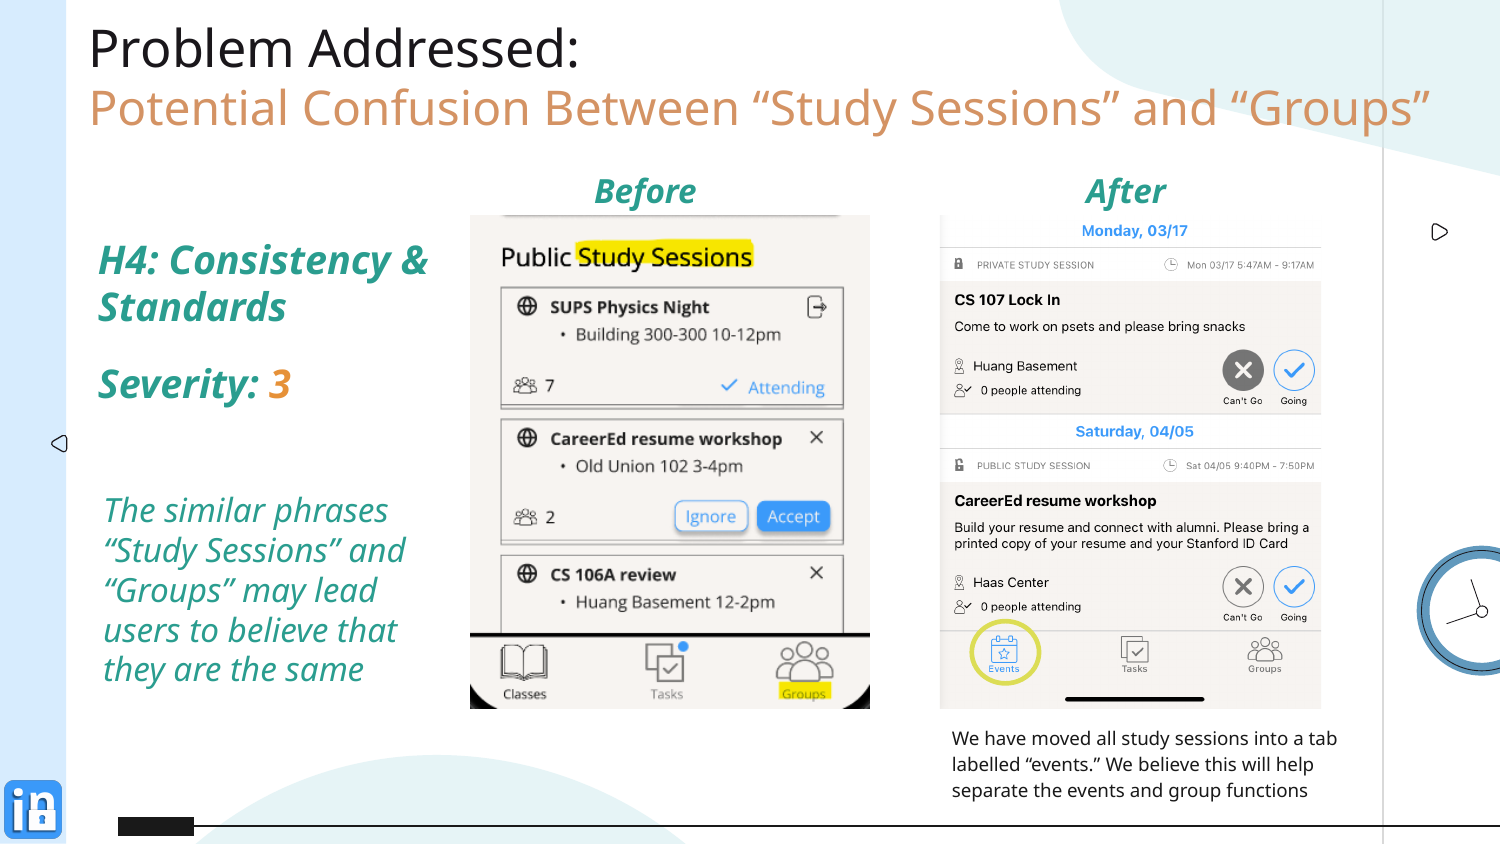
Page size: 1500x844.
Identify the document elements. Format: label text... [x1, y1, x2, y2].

text_box We have moved all study sessions into a tab labelled “events.” We believe this will help separate the events and group functions [936, 708, 1378, 818]
text_box Before [579, 153, 762, 213]
picture [939, 215, 1322, 709]
picture [4, 780, 62, 839]
text_box The similar phrases “Study Sessions” and “Groups” may lead users to believe that they are the same [88, 473, 451, 704]
picture [470, 215, 871, 709]
text_box H4: Consistency & Standards [82, 195, 456, 333]
text_box After [1071, 153, 1243, 213]
text_box Severity: 3 [82, 333, 456, 422]
text_box Problem Addressed: Potential Confusion Between “Study Sessions” and “Groups” [73, 0, 1478, 180]
